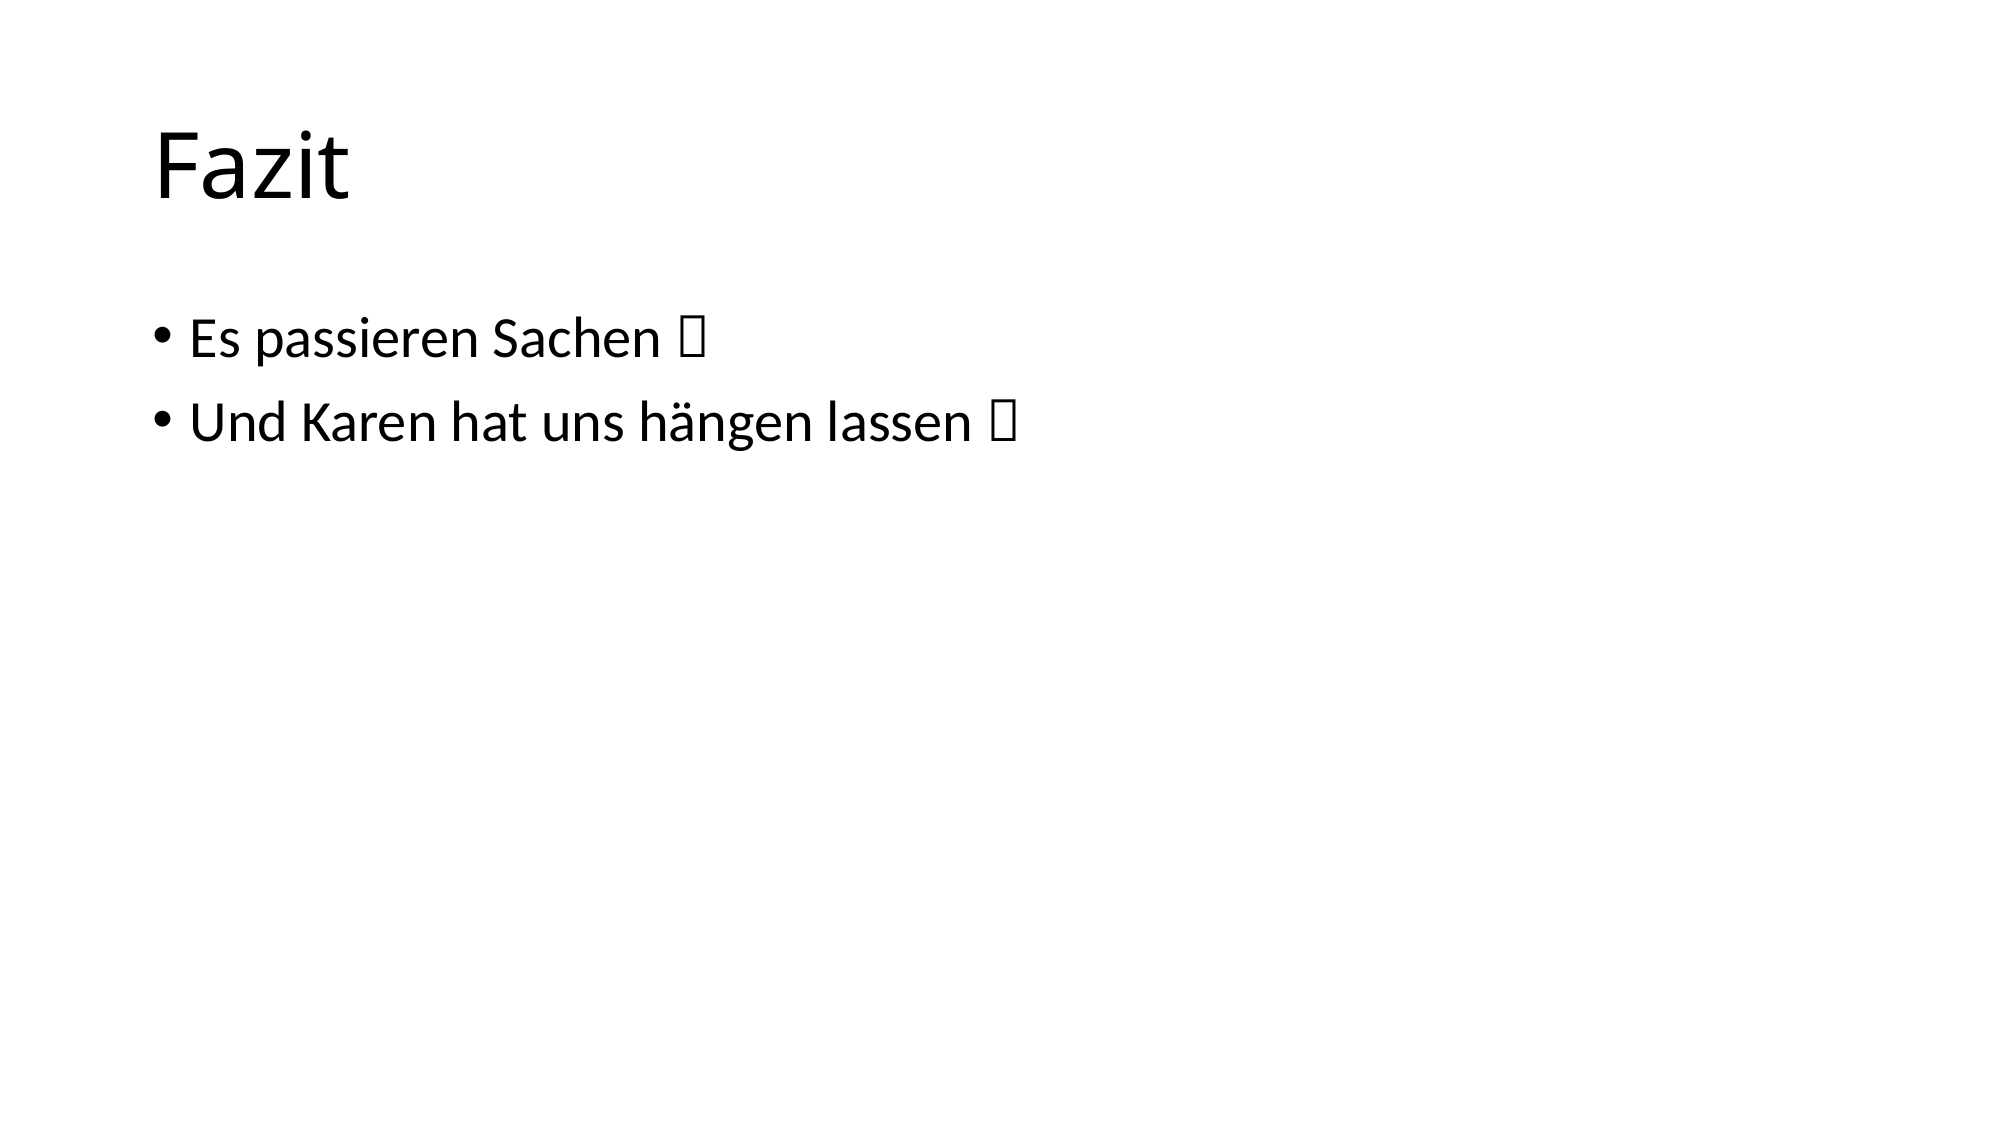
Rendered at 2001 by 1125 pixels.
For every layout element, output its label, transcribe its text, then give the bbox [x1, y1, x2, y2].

list Es passieren Sachen  Und Karen hat uns hängen lassen  [137, 299, 1863, 1014]
title Fazit [137, 59, 1863, 278]
